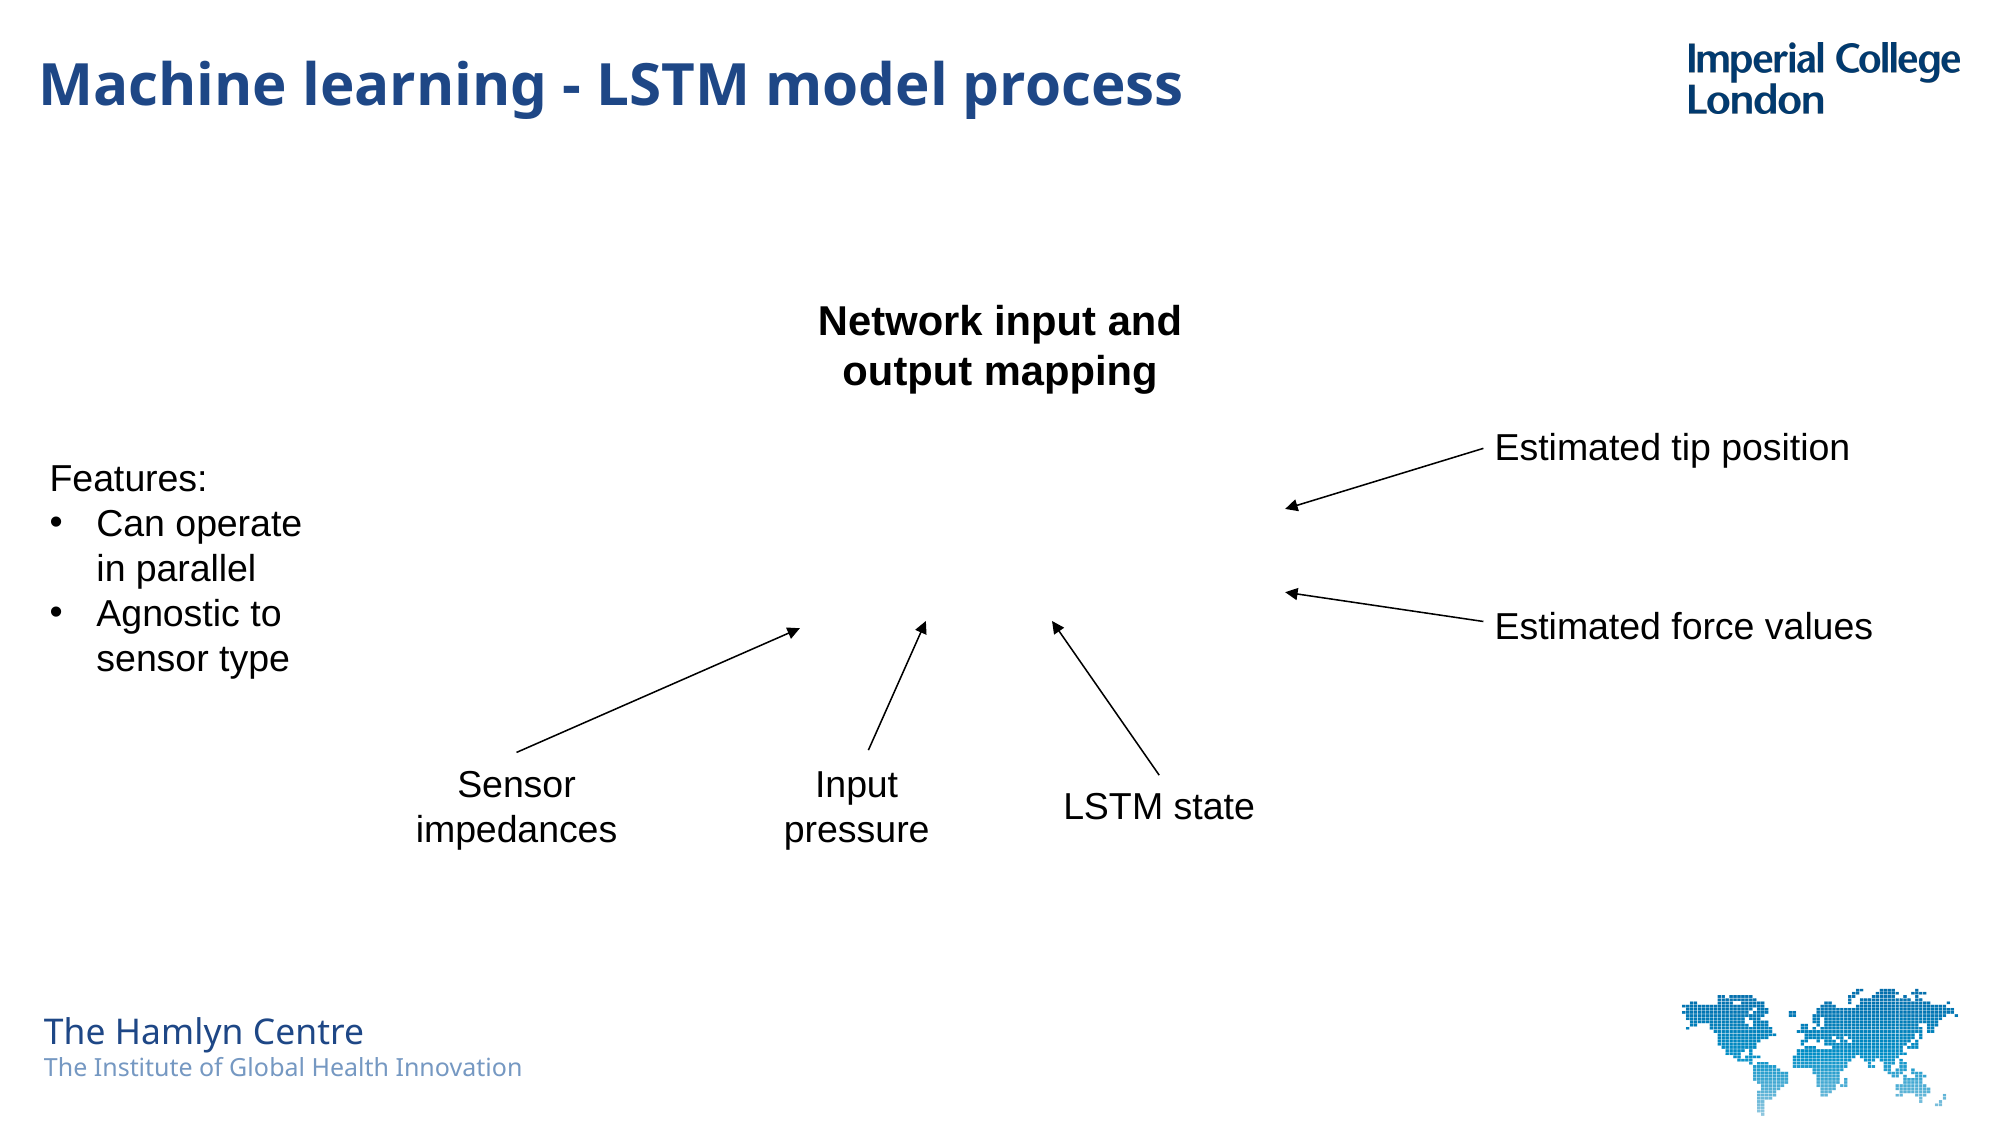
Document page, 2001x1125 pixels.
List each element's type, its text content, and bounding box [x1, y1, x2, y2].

text_box LSTM state [1033, 775, 1286, 835]
picture [1661, 974, 1976, 1118]
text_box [868, 620, 927, 751]
title Machine learning - LSTM model process [23, 32, 1691, 133]
text_box Input pressure [730, 752, 983, 858]
text_box Sensor impedances [390, 752, 643, 858]
text_box Estimated tip position [1472, 415, 1873, 476]
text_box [516, 627, 801, 753]
picture [1691, 42, 1960, 114]
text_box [1051, 620, 1160, 776]
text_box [1284, 591, 1484, 622]
text_box Features: Can operate in parallel Agnostic to sensor type [34, 446, 356, 687]
text_box Network input and output mapping [788, 286, 1212, 401]
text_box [1284, 448, 1484, 510]
text_box Estimated force values [1466, 594, 1902, 654]
